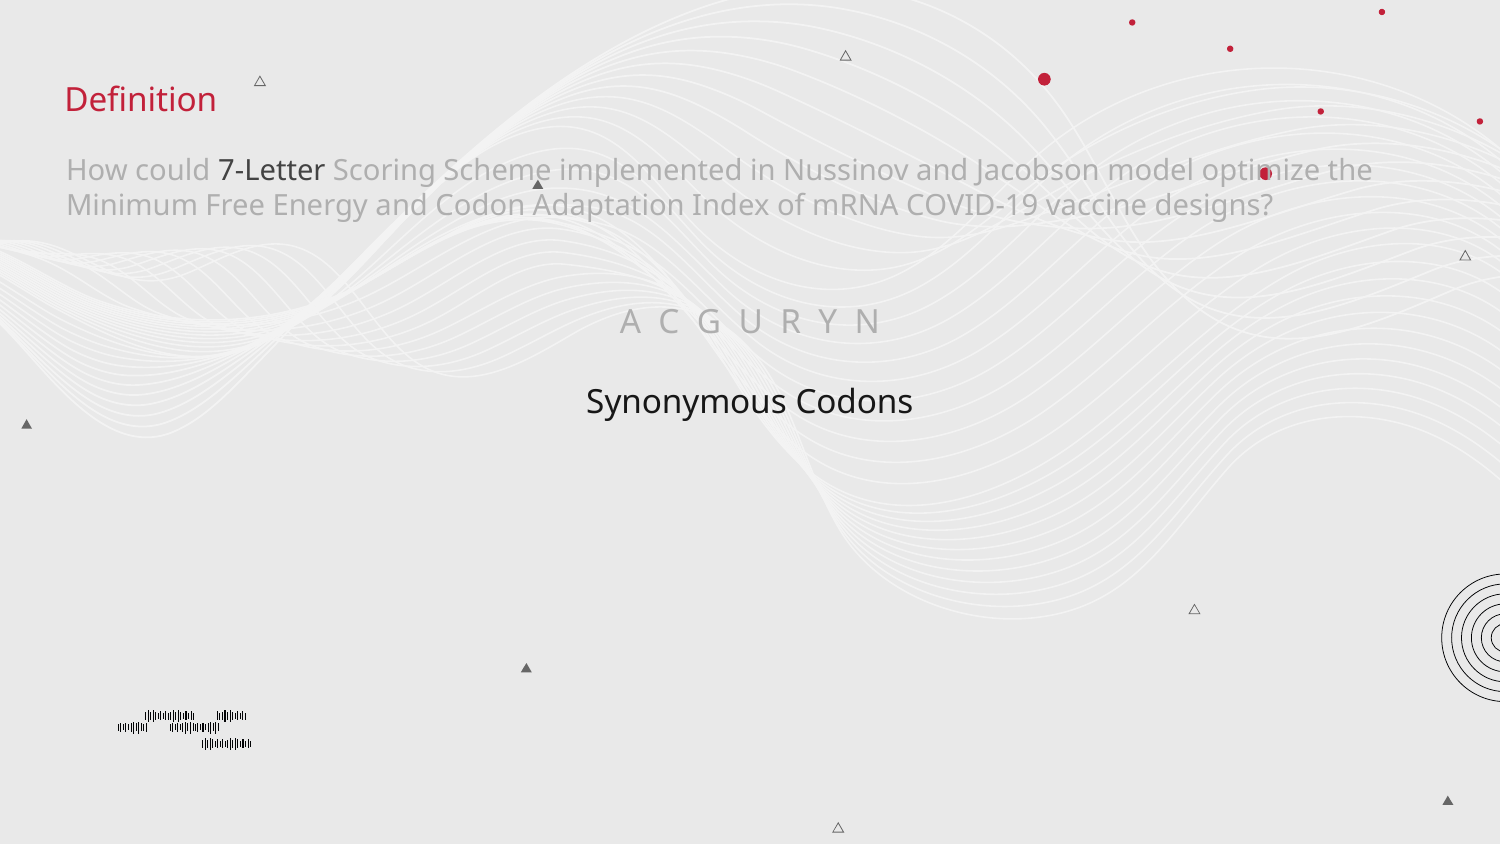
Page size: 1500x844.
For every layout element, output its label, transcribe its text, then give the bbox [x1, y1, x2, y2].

text_box How could 7-Letter Scoring Scheme implemented in Nussinov and Jacobson model optimize the Minimum Free Energy and Codon Adaptation Index of mRNA COVID-19 vaccine designs? [51, 143, 1449, 229]
text_box A C G U R Y N Synonymous Codons [51, 293, 1449, 508]
title Definition [64, 43, 981, 143]
